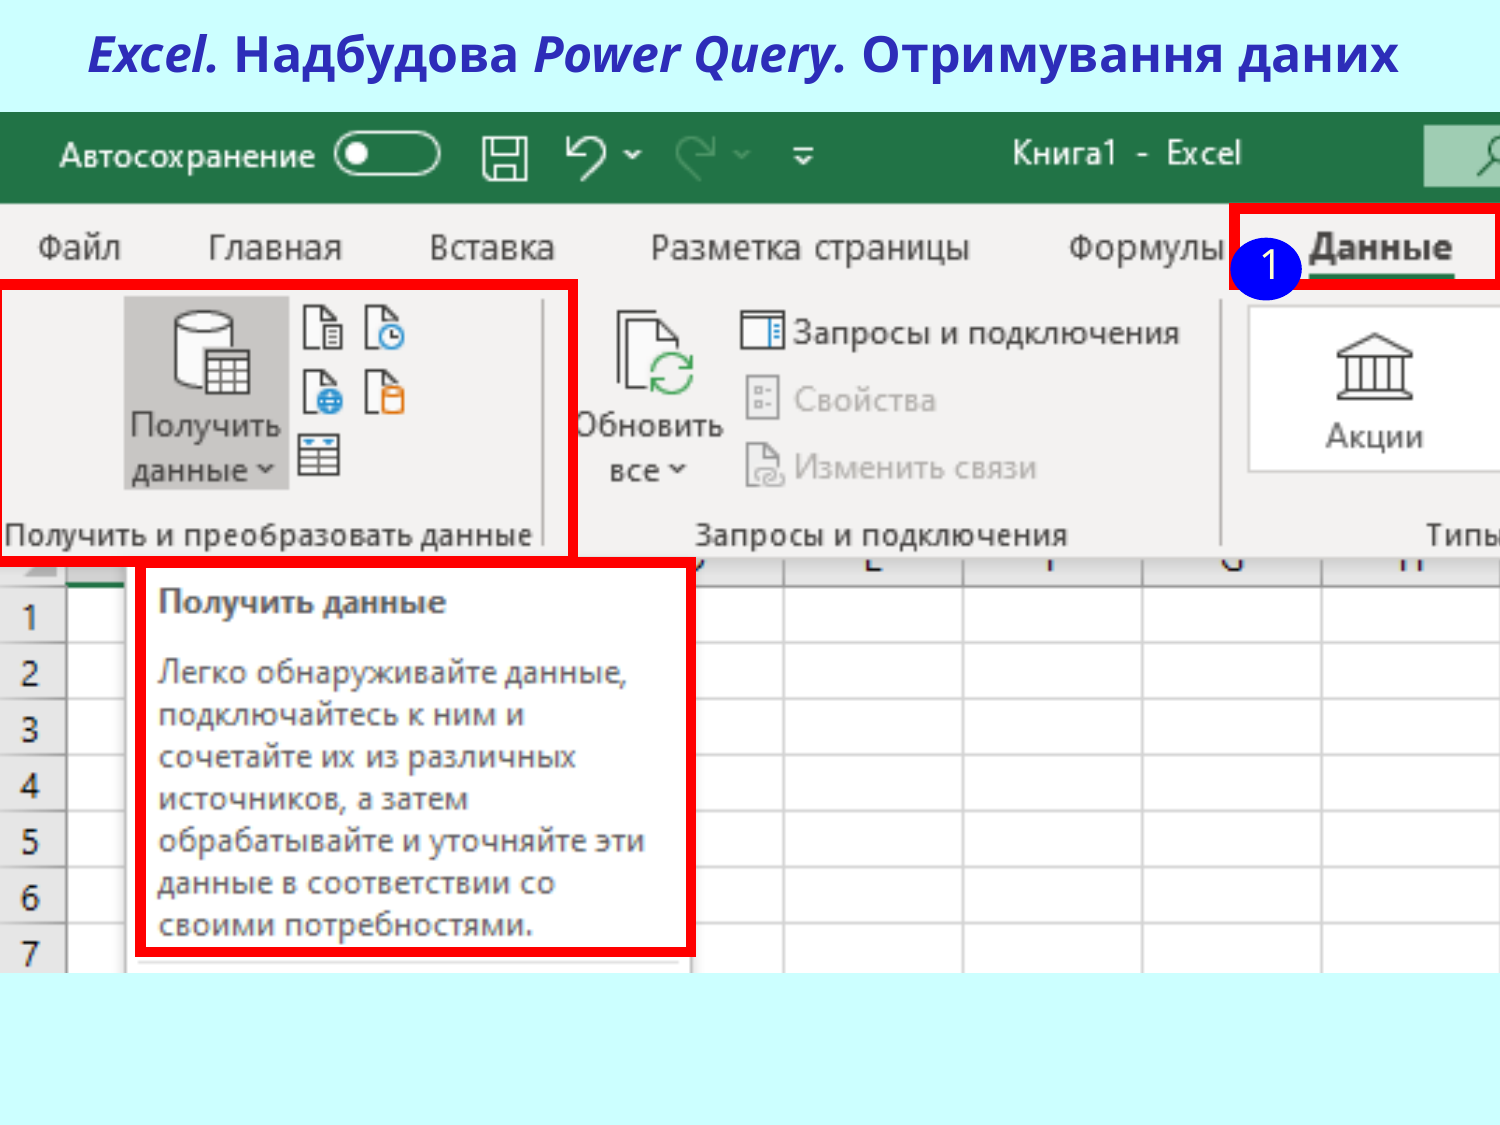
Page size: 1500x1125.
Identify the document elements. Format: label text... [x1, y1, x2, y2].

picture [0, 112, 1500, 973]
text_box Excel. Надбудова Power Query. Отримування даних [37, 0, 1450, 112]
